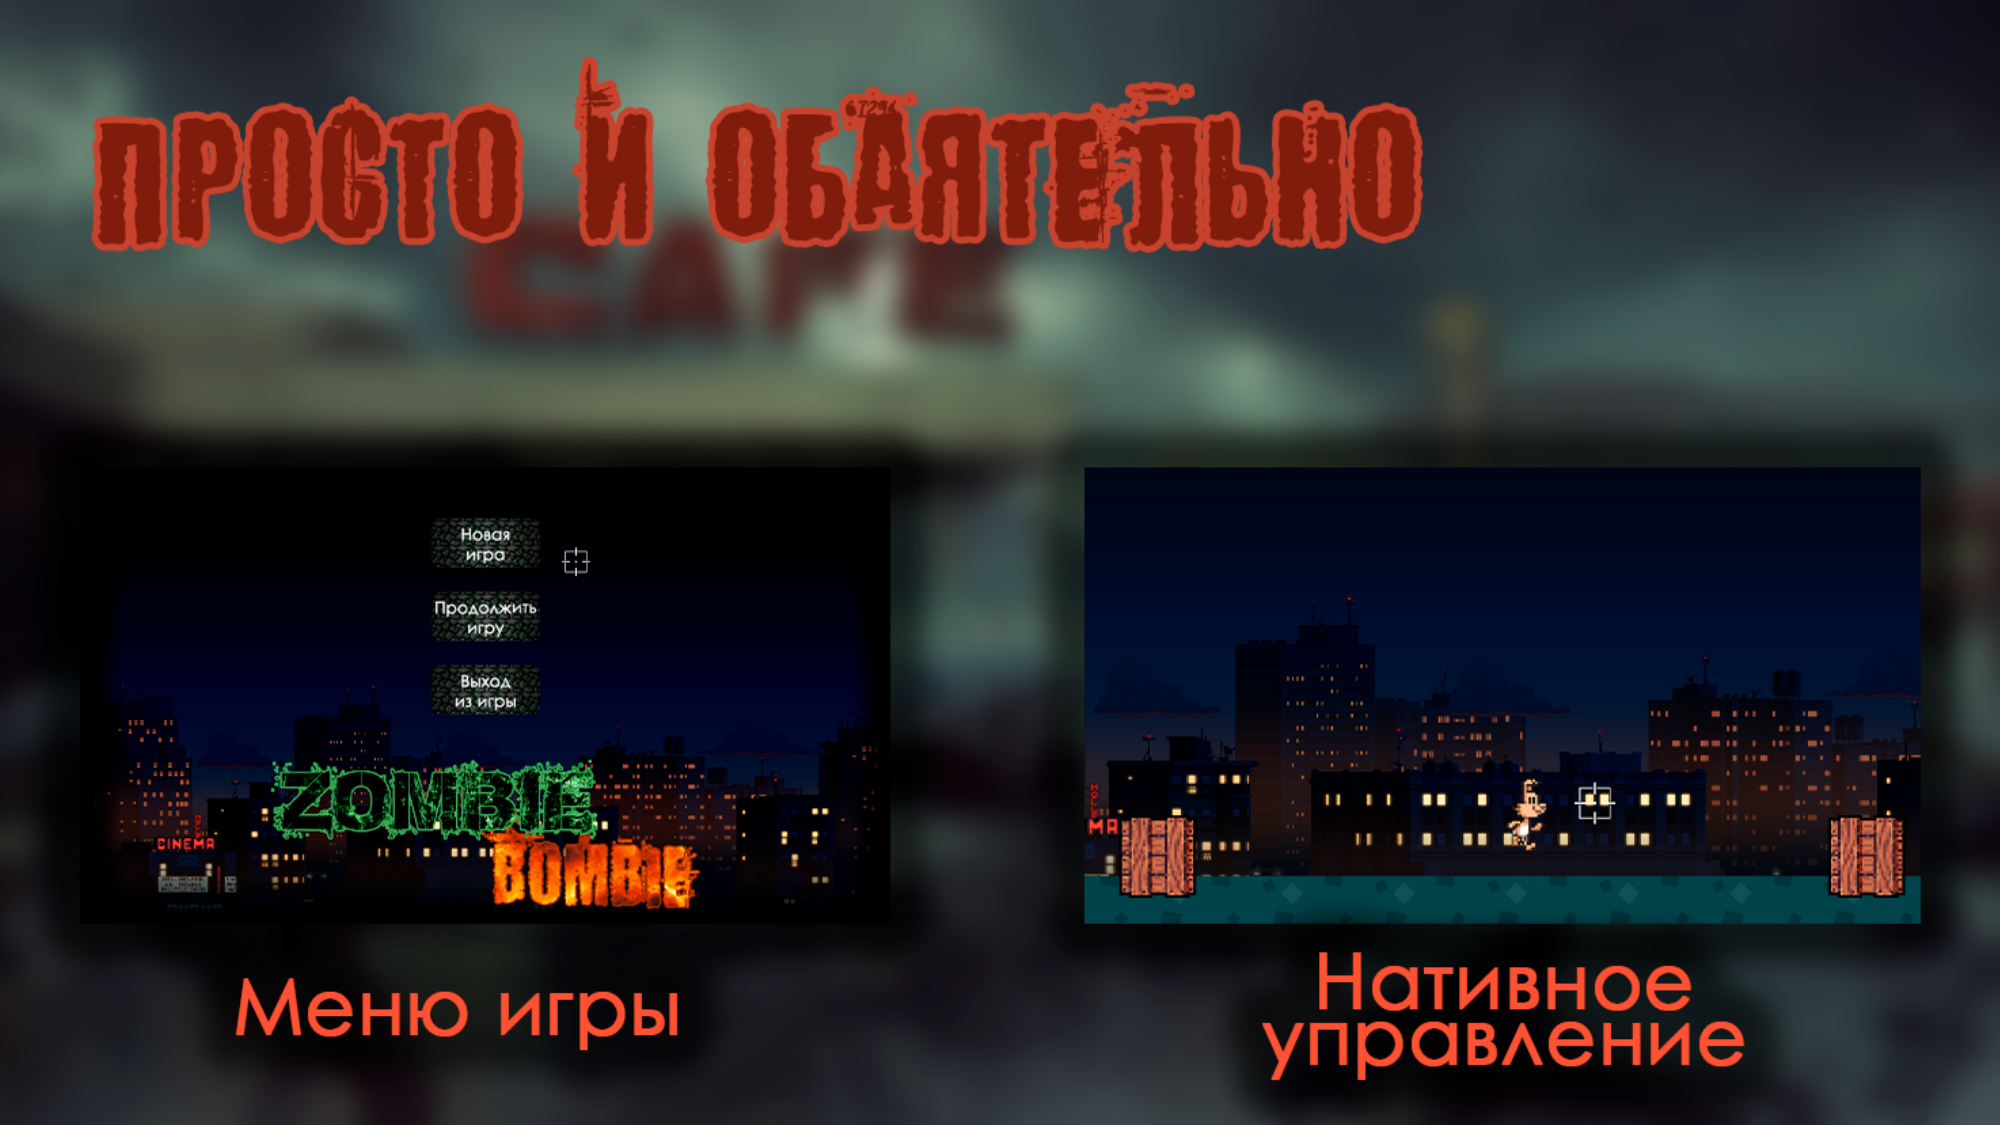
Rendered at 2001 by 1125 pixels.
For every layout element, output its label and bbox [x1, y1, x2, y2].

list [0, 0, 2000, 1125]
